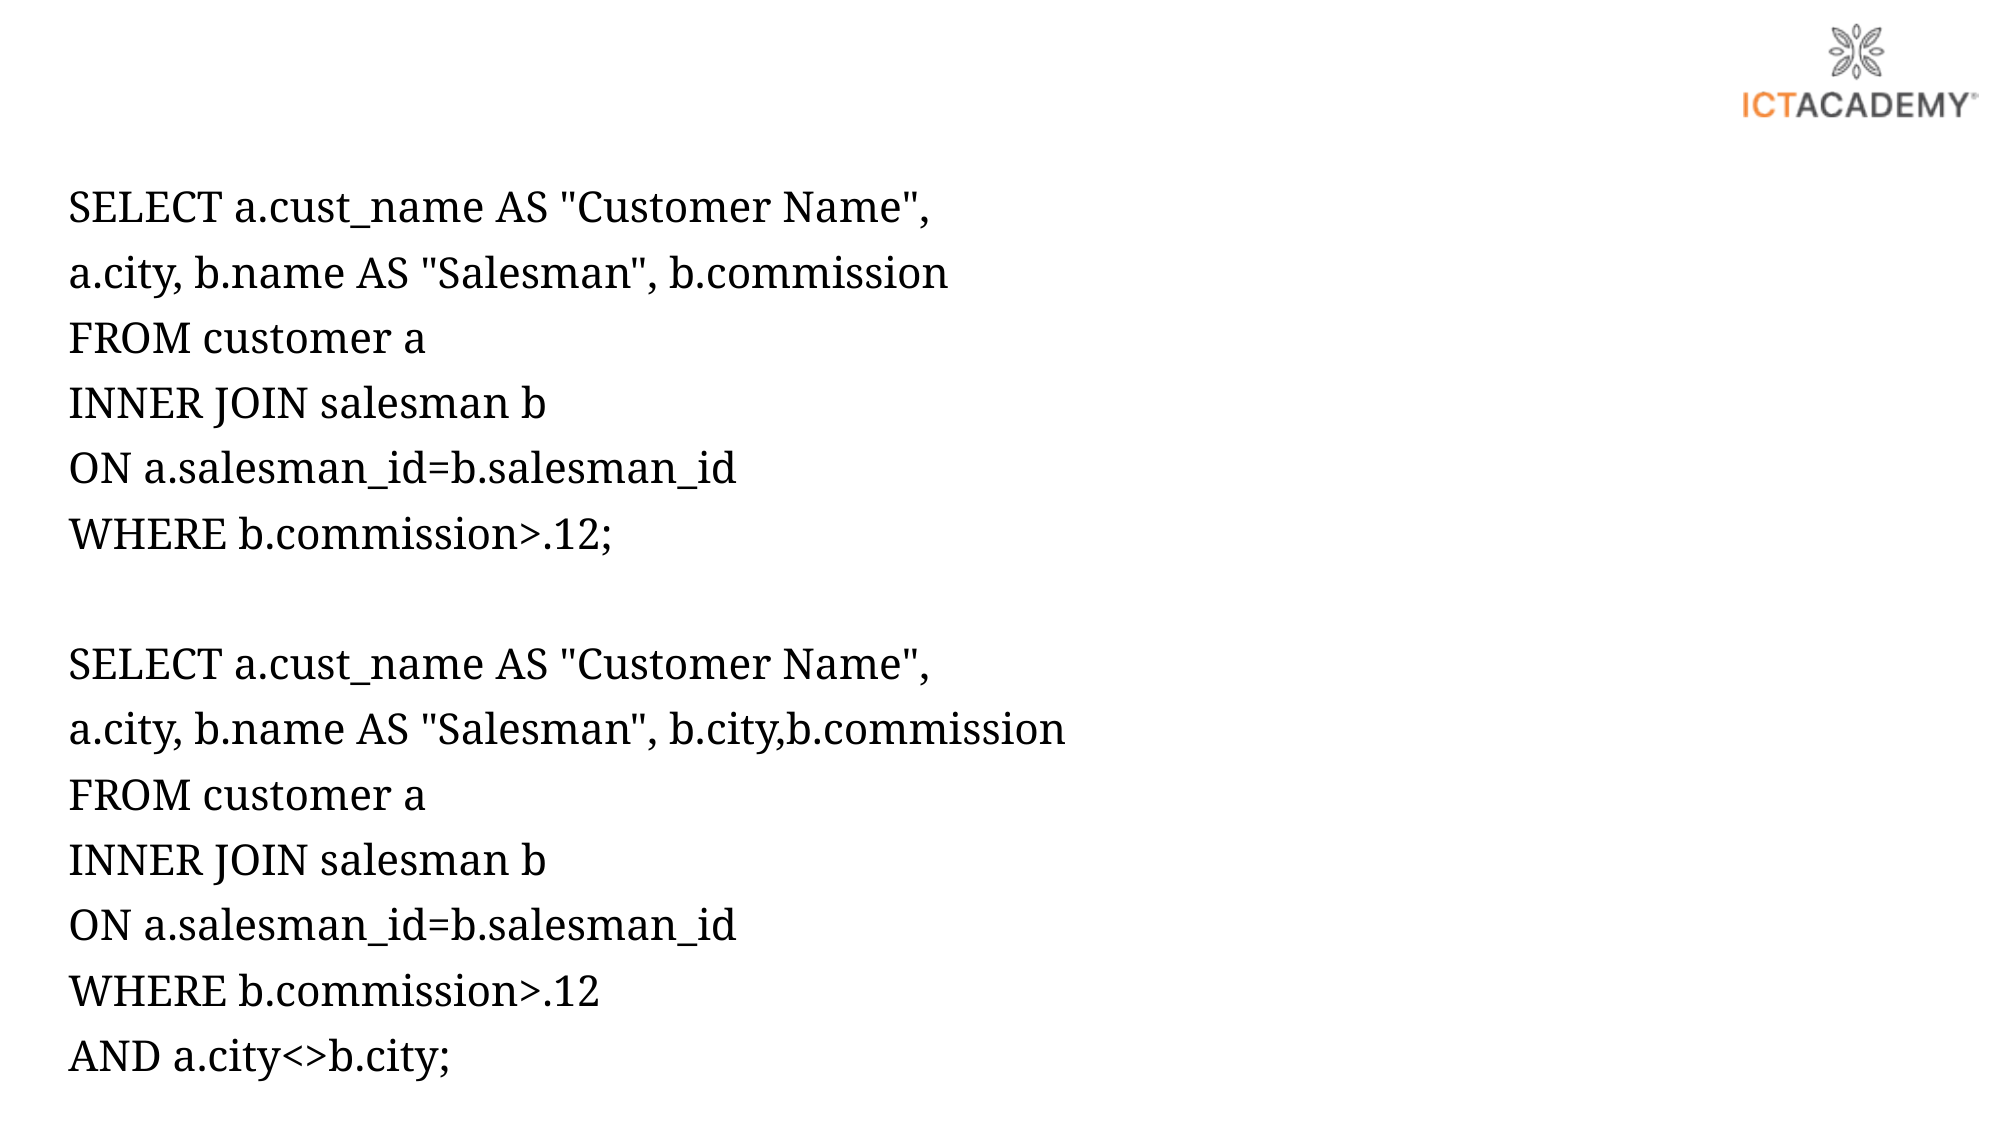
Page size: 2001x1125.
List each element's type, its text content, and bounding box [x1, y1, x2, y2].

picture [1743, 22, 1979, 120]
list SELECT a.cust_name AS "Customer Name", a.city, b.name AS "Salesman", b.commission FROM customer a INNER JOIN salesman b ON a.salesman_id=b.salesman_id WHERE b.commission>.12; SELECT a.cust_name AS "Customer Name", a.city, b.name AS "Salesman", b.city,b.commission FROM customer a INNER JOIN salesman b ON a.salesman_id=b.salesman_id WHERE b.commission>.12 AND a.city<>b.city; [53, 108, 1942, 1090]
